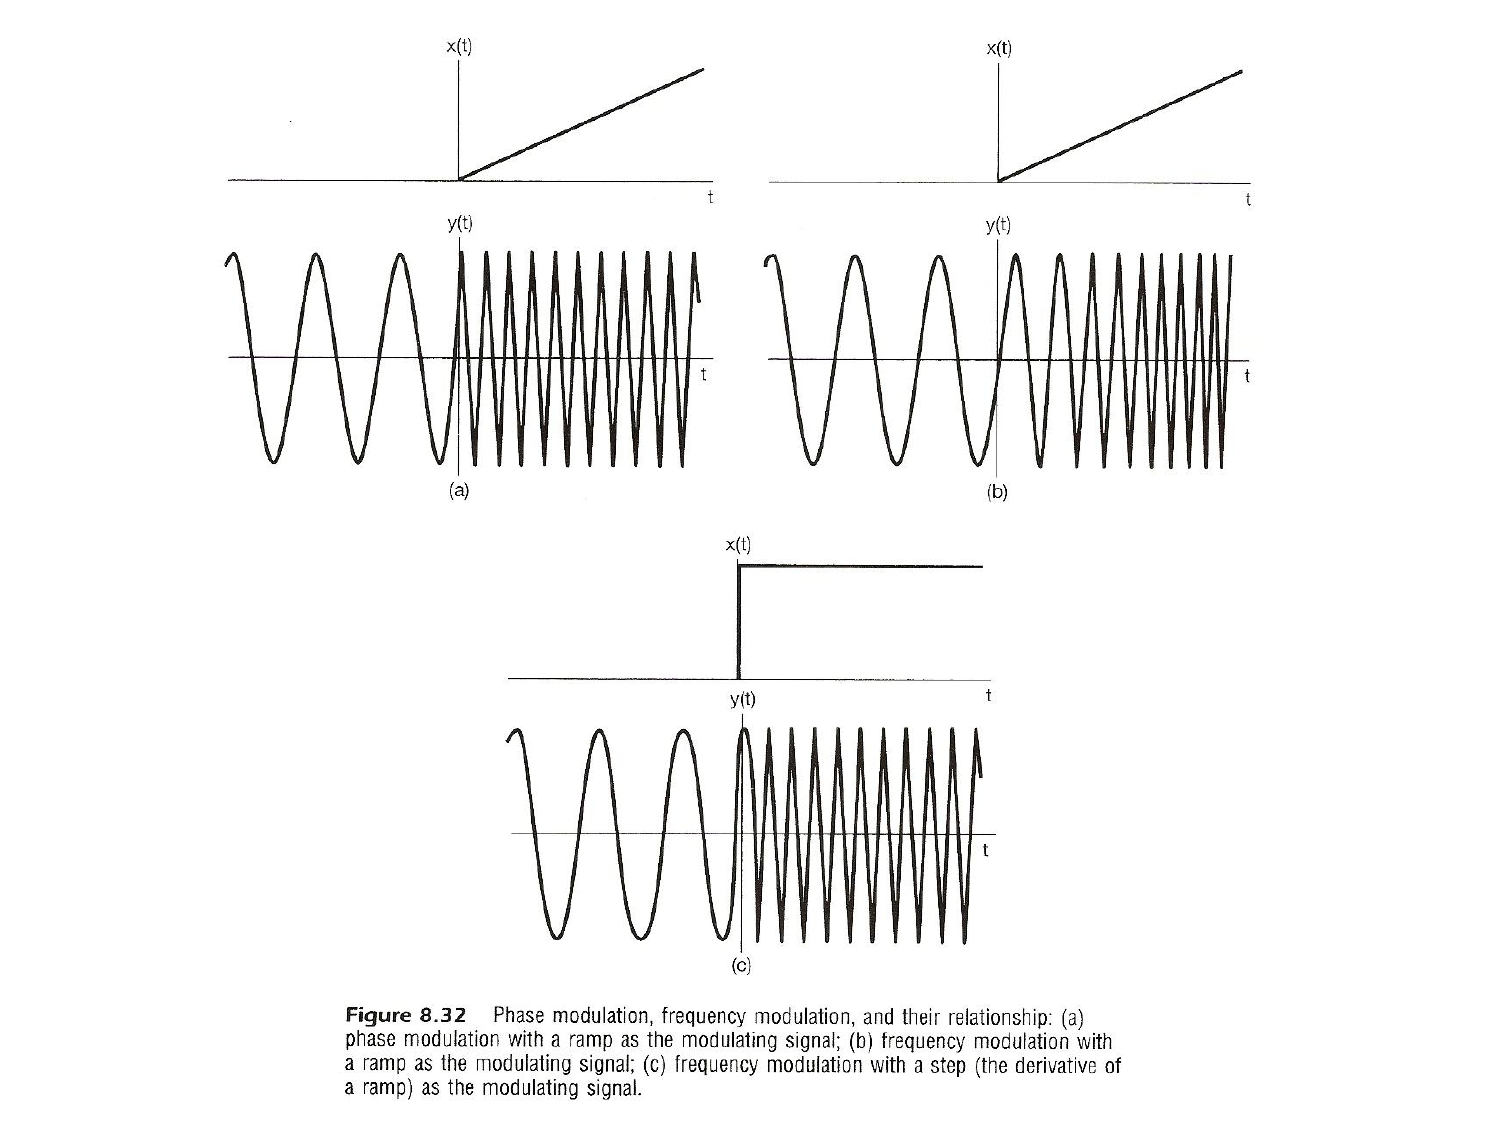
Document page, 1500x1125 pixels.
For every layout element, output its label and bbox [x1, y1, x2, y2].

picture [218, 30, 1262, 1107]
